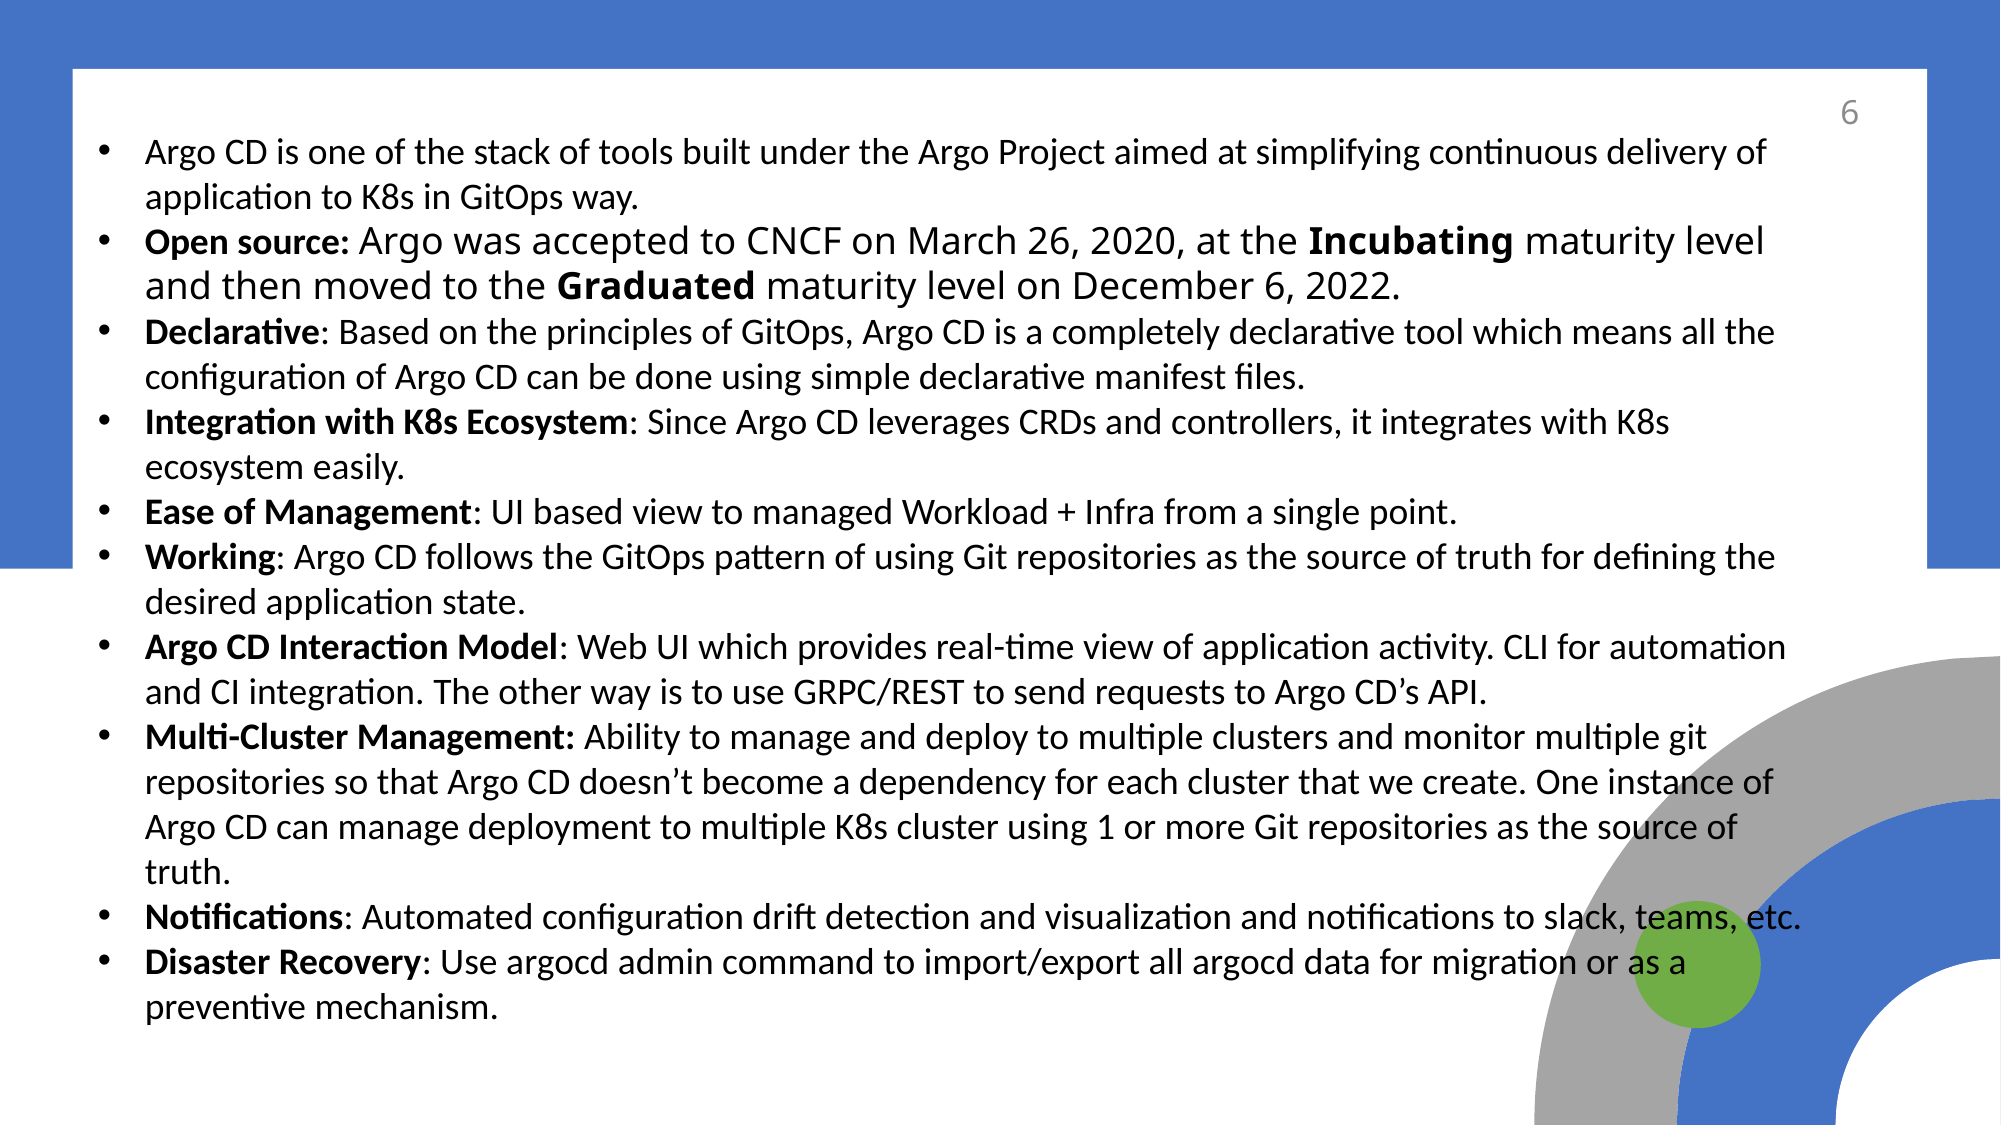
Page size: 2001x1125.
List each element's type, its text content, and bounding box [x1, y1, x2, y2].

text_box Argo CD is one of the stack of tools built under the Argo Project aimed at simplifying continuous delivery of application to K8s in GitOps way. Open source: Argo was accepted to CNCF on March 26, 2020, at the Incubating maturity level and then moved to the Graduated maturity level on December 6, 2022. Declarative: Based on the principles of GitOps, Argo CD is a completely declarative tool which means all the configuration of Argo CD can be done using simple declarative manifest files. Integration with K8s Ecosystem: Since Argo CD leverages CRDs and controllers, it integrates with K8s ecosystem easily. Ease of Management: UI based view to managed Workload + Infra from a single point. Working: Argo CD follows the GitOps pattern of using Git repositories as the source of truth for defining the desired application state. Argo CD Interaction Model: Web UI which provides real-time view of application activity. CLI for automation and CI integration. The other way is to use GRPC/REST to send requests to Argo CD’s API. Multi-Cluster Management: Ability to manage and deploy to multiple clusters and monitor multiple git repositories so that Argo CD doesn’t become a dependency for each cluster that we create. One instance of Argo CD can manage deployment to multiple K8s cluster using 1 or more Git repositories as the source of truth. Notifications: Automated configuration drift detection and visualization and notifications to slack, teams, etc. Disaster Recovery: Use argocd admin command to import/export all argocd data for migration or as a preventive mechanism. [82, 119, 1831, 1035]
slide_number 6 [1699, 75, 1875, 153]
